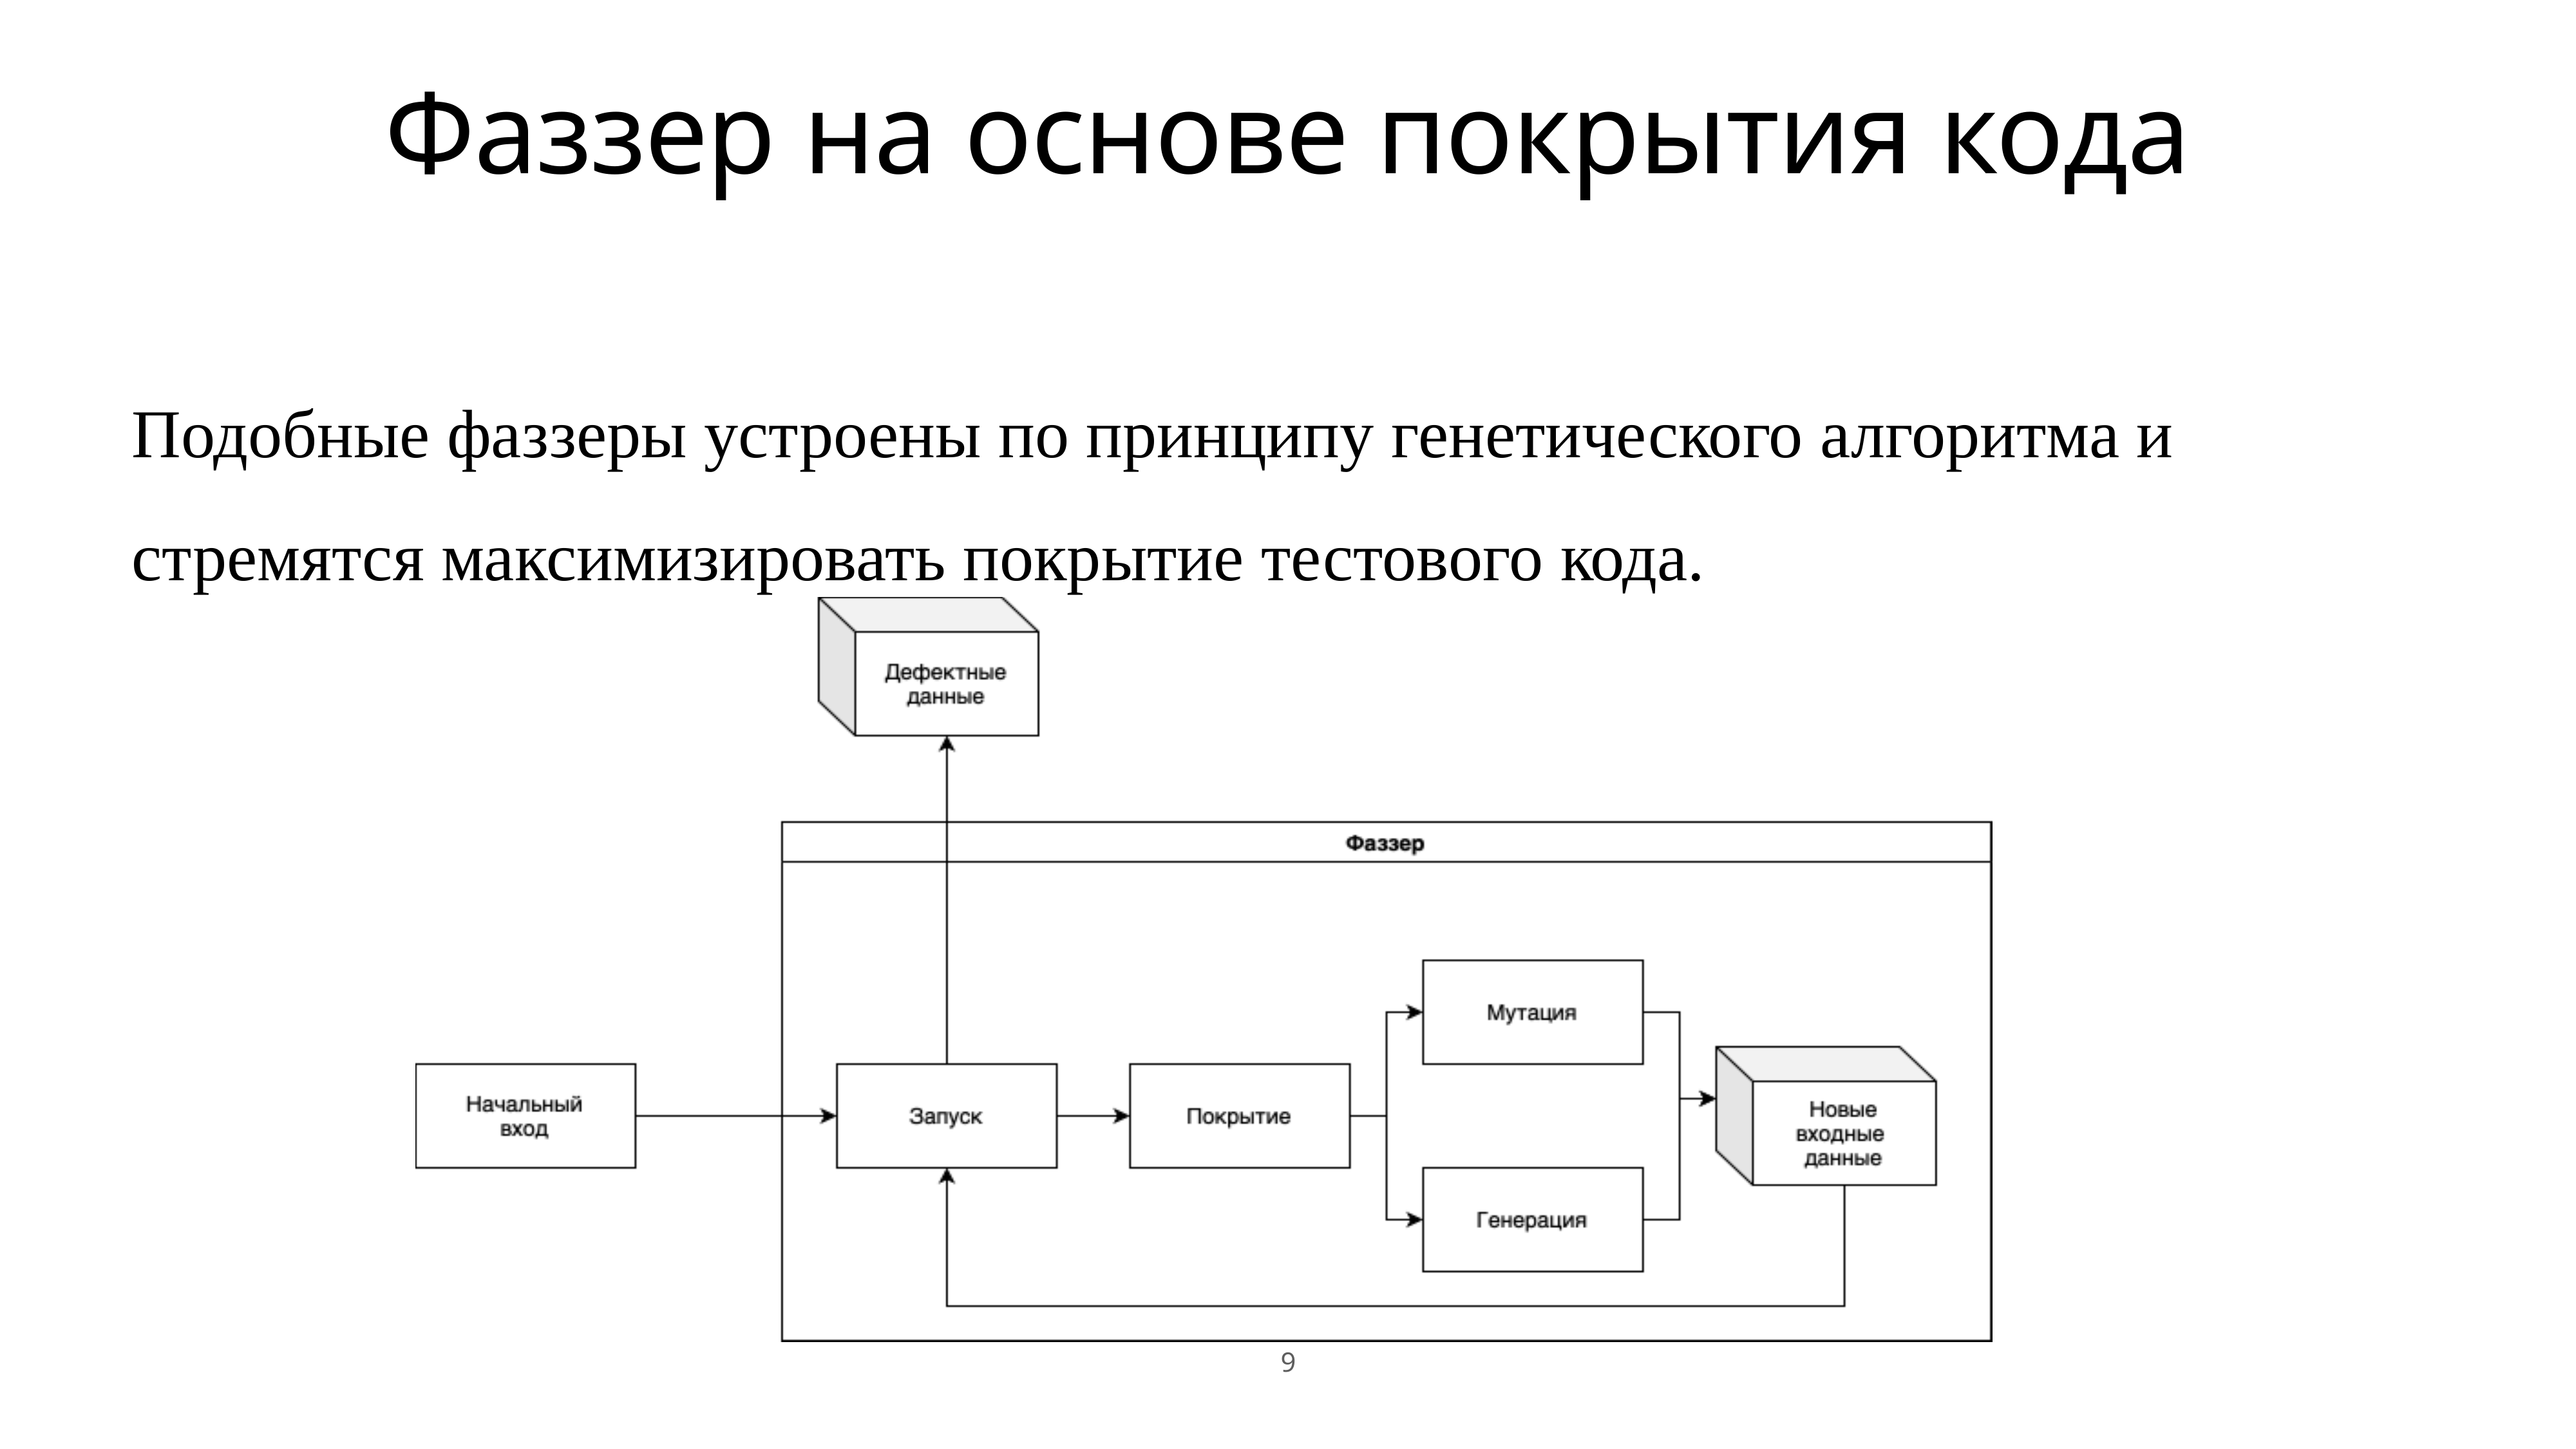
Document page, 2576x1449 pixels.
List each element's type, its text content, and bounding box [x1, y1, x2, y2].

picture [415, 597, 1993, 1342]
slide_number 9 [1273, 1342, 1303, 1388]
title Фаззер на основе покрытия кода [128, 81, 2448, 265]
list Подобные фаззеры устроены по принципу генетического алгоритма и стремятся максимизировать покрытие тестового кода. [126, 342, 2282, 587]
